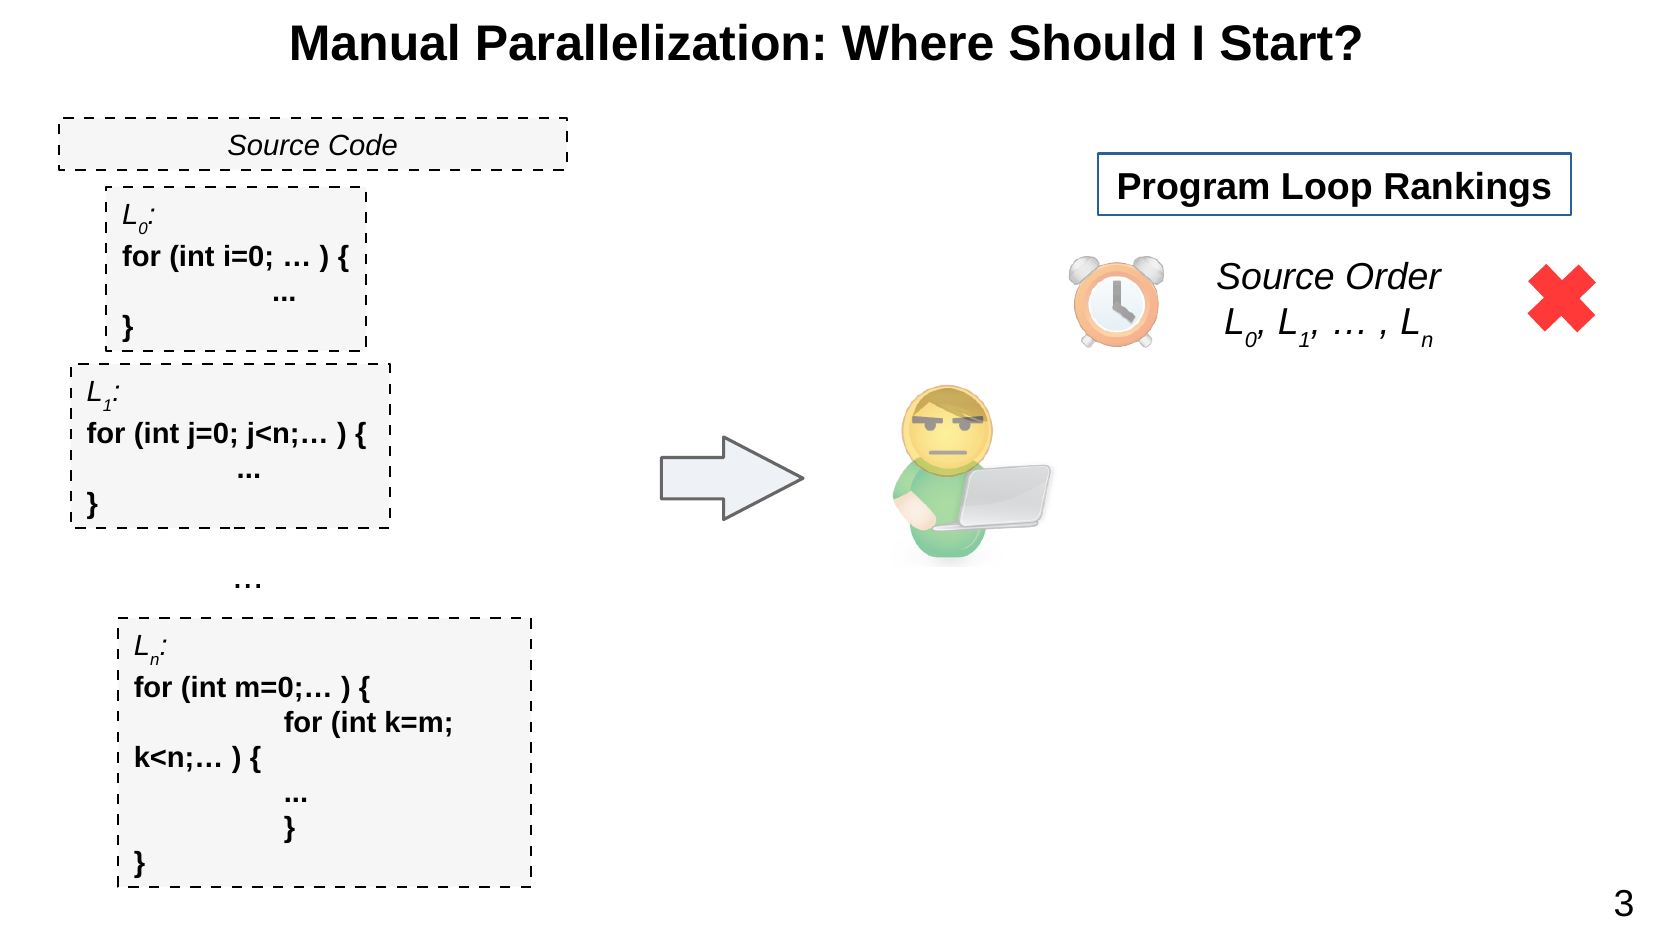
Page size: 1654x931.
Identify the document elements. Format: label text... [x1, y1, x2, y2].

text_box [1527, 263, 1596, 333]
text_box Program Loop Rankings [1098, 153, 1571, 216]
picture [1062, 247, 1170, 355]
text_box [661, 436, 804, 520]
text_box Source Code [58, 118, 567, 170]
text_box ... [118, 544, 378, 604]
text_box Ln: for (int m=0;… ) { for (int k=m; k<n;… ) { ... } } [118, 618, 532, 887]
text_box Manual Parallelization: Where Should I Start? [0, 2, 1654, 78]
picture [885, 377, 1060, 568]
text_box 3 [1594, 871, 1654, 931]
text_box L1: for (int j=0; j<n;… ) { ... } [70, 364, 390, 528]
text_box L0: for (int i=0; … ) { ... } [106, 186, 367, 351]
text_box Source Order L0, L1, … , Ln [1181, 244, 1477, 359]
